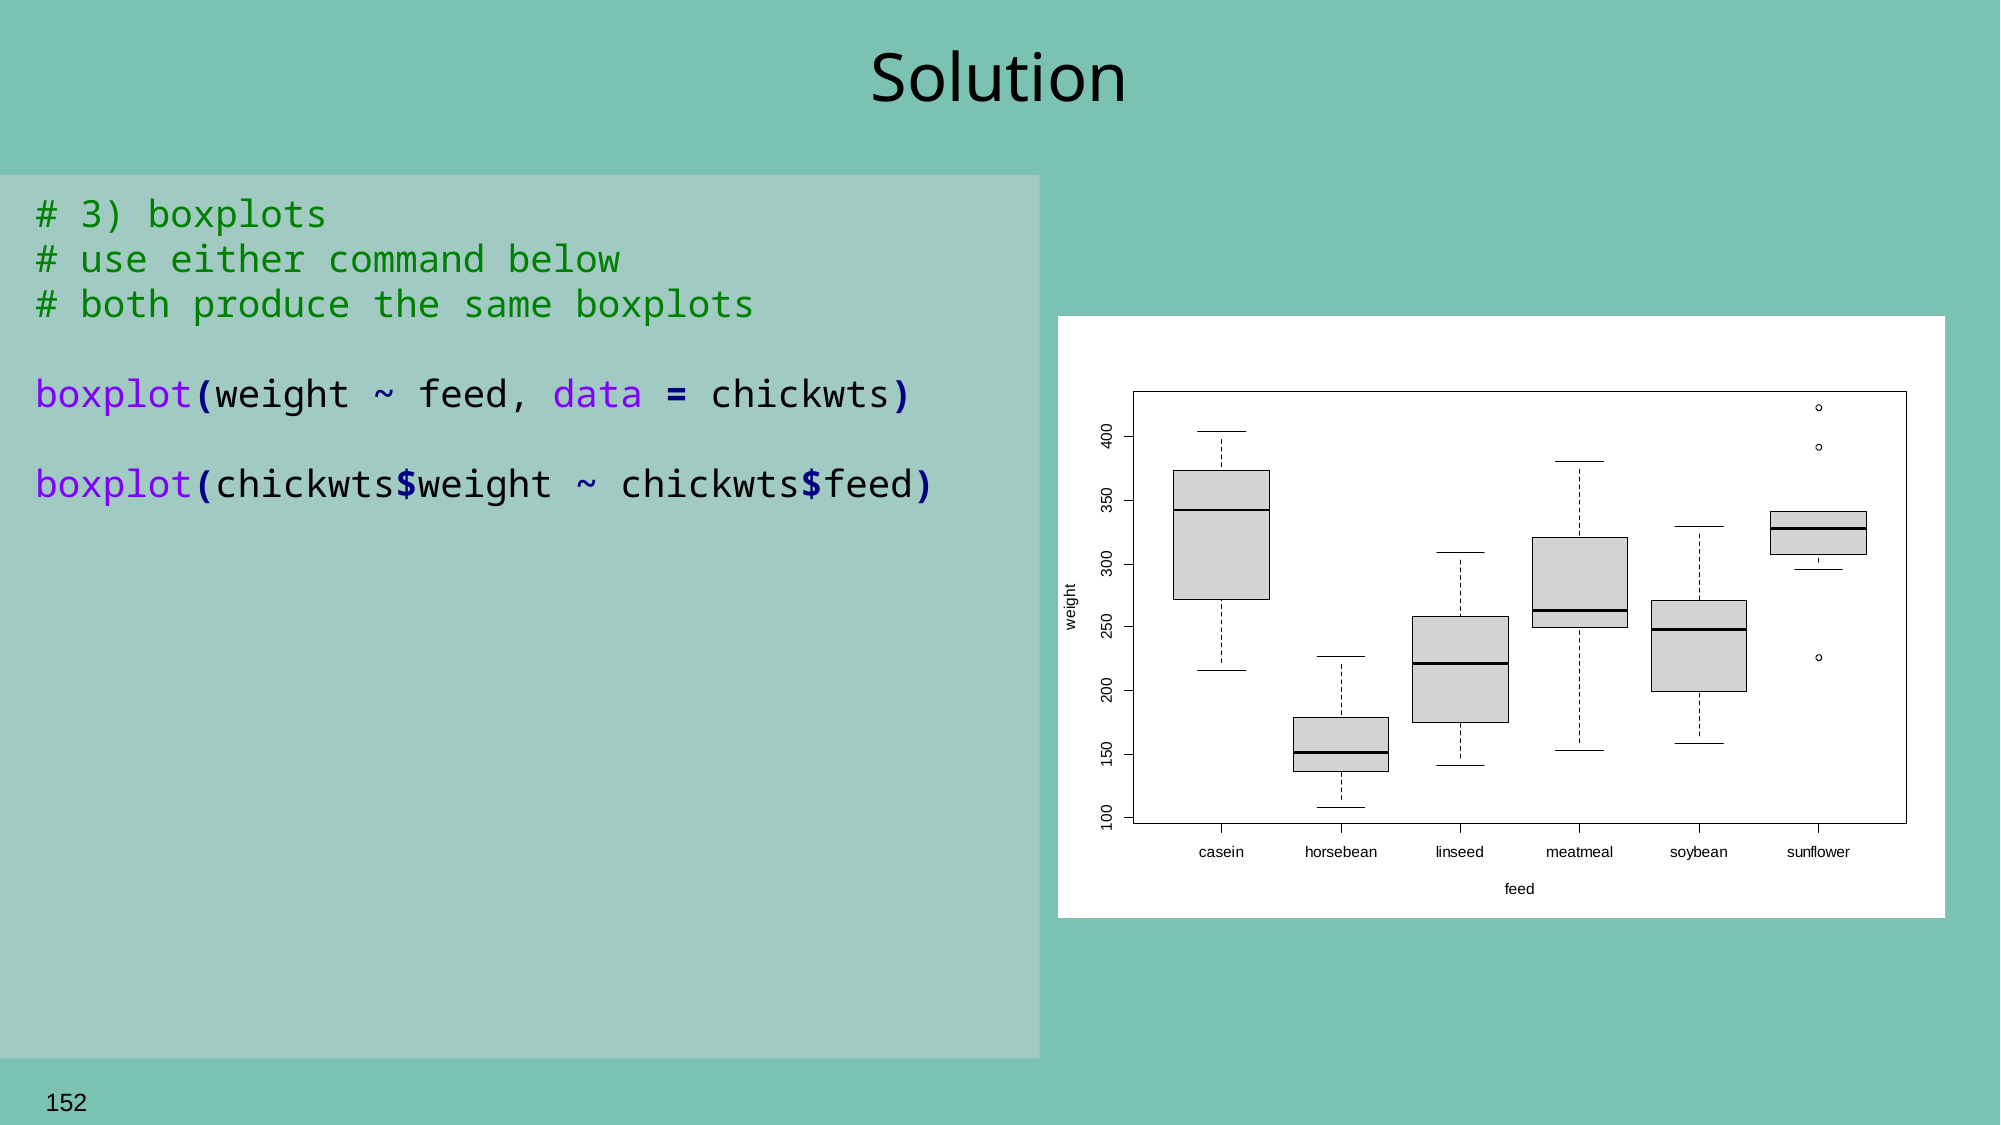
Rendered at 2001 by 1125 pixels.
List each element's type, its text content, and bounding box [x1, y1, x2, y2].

list # 3) boxplots # use either command below # both produce the same boxplots boxplot(weight ~ feed, data = chickwts) boxplot(chickwts$weight ~ chickwts$feed) [0, 174, 1040, 1059]
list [1057, 315, 1946, 918]
title Solution [150, 0, 1850, 150]
